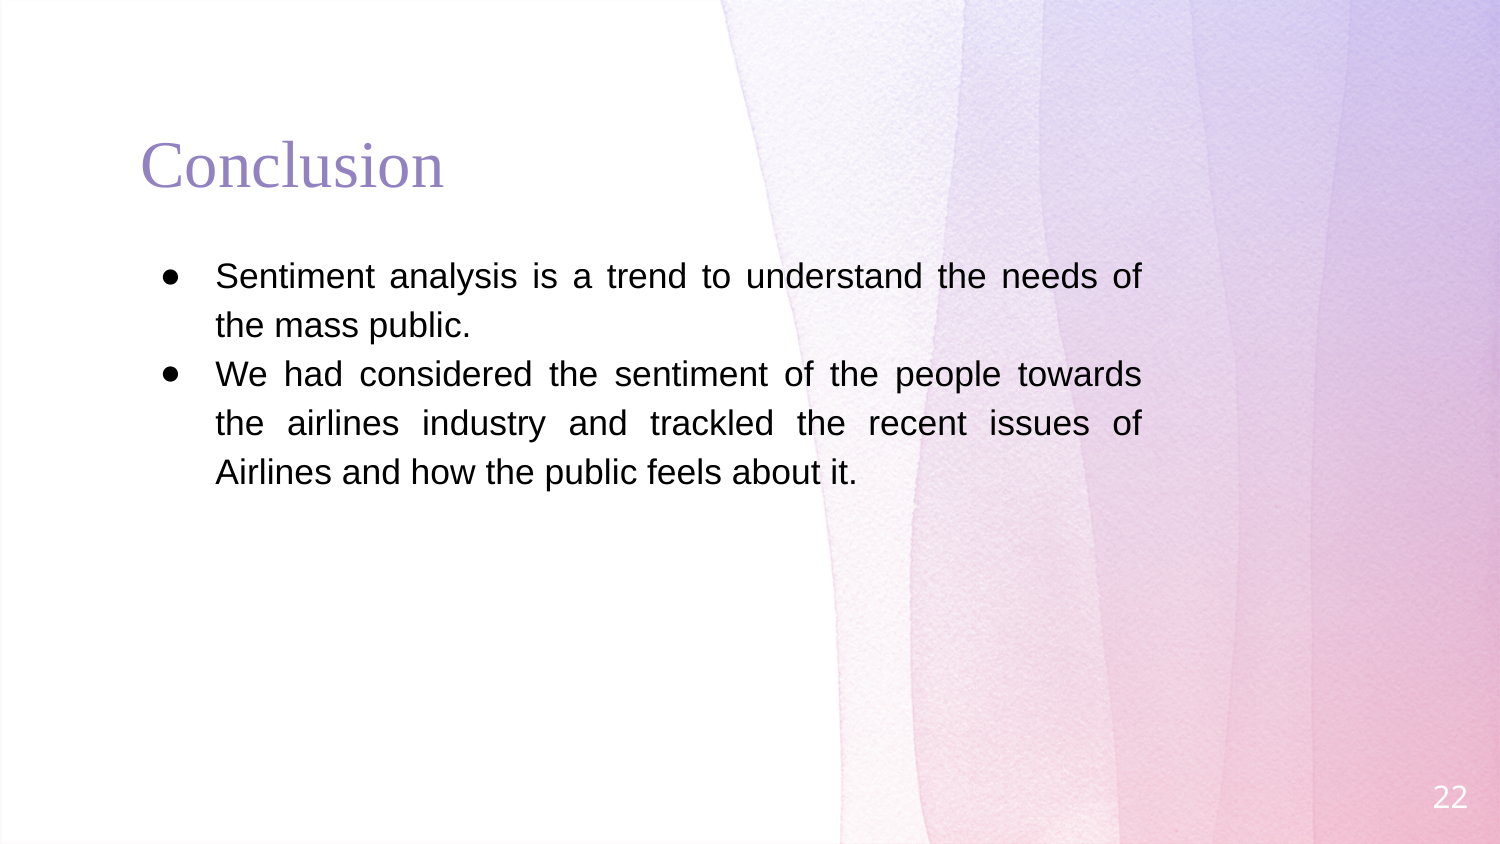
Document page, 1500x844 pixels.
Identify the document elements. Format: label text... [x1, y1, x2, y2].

title Conclusion [140, 137, 1143, 203]
picture [0, 0, 1500, 844]
slide_number 22 [1378, 766, 1469, 832]
list Sentiment analysis is a trend to understand the needs of the mass public. We had considered the sentiment of the people towards the airlines industry and trackled the recent issues of Airlines and how the public feels about it. [140, 247, 1143, 793]
